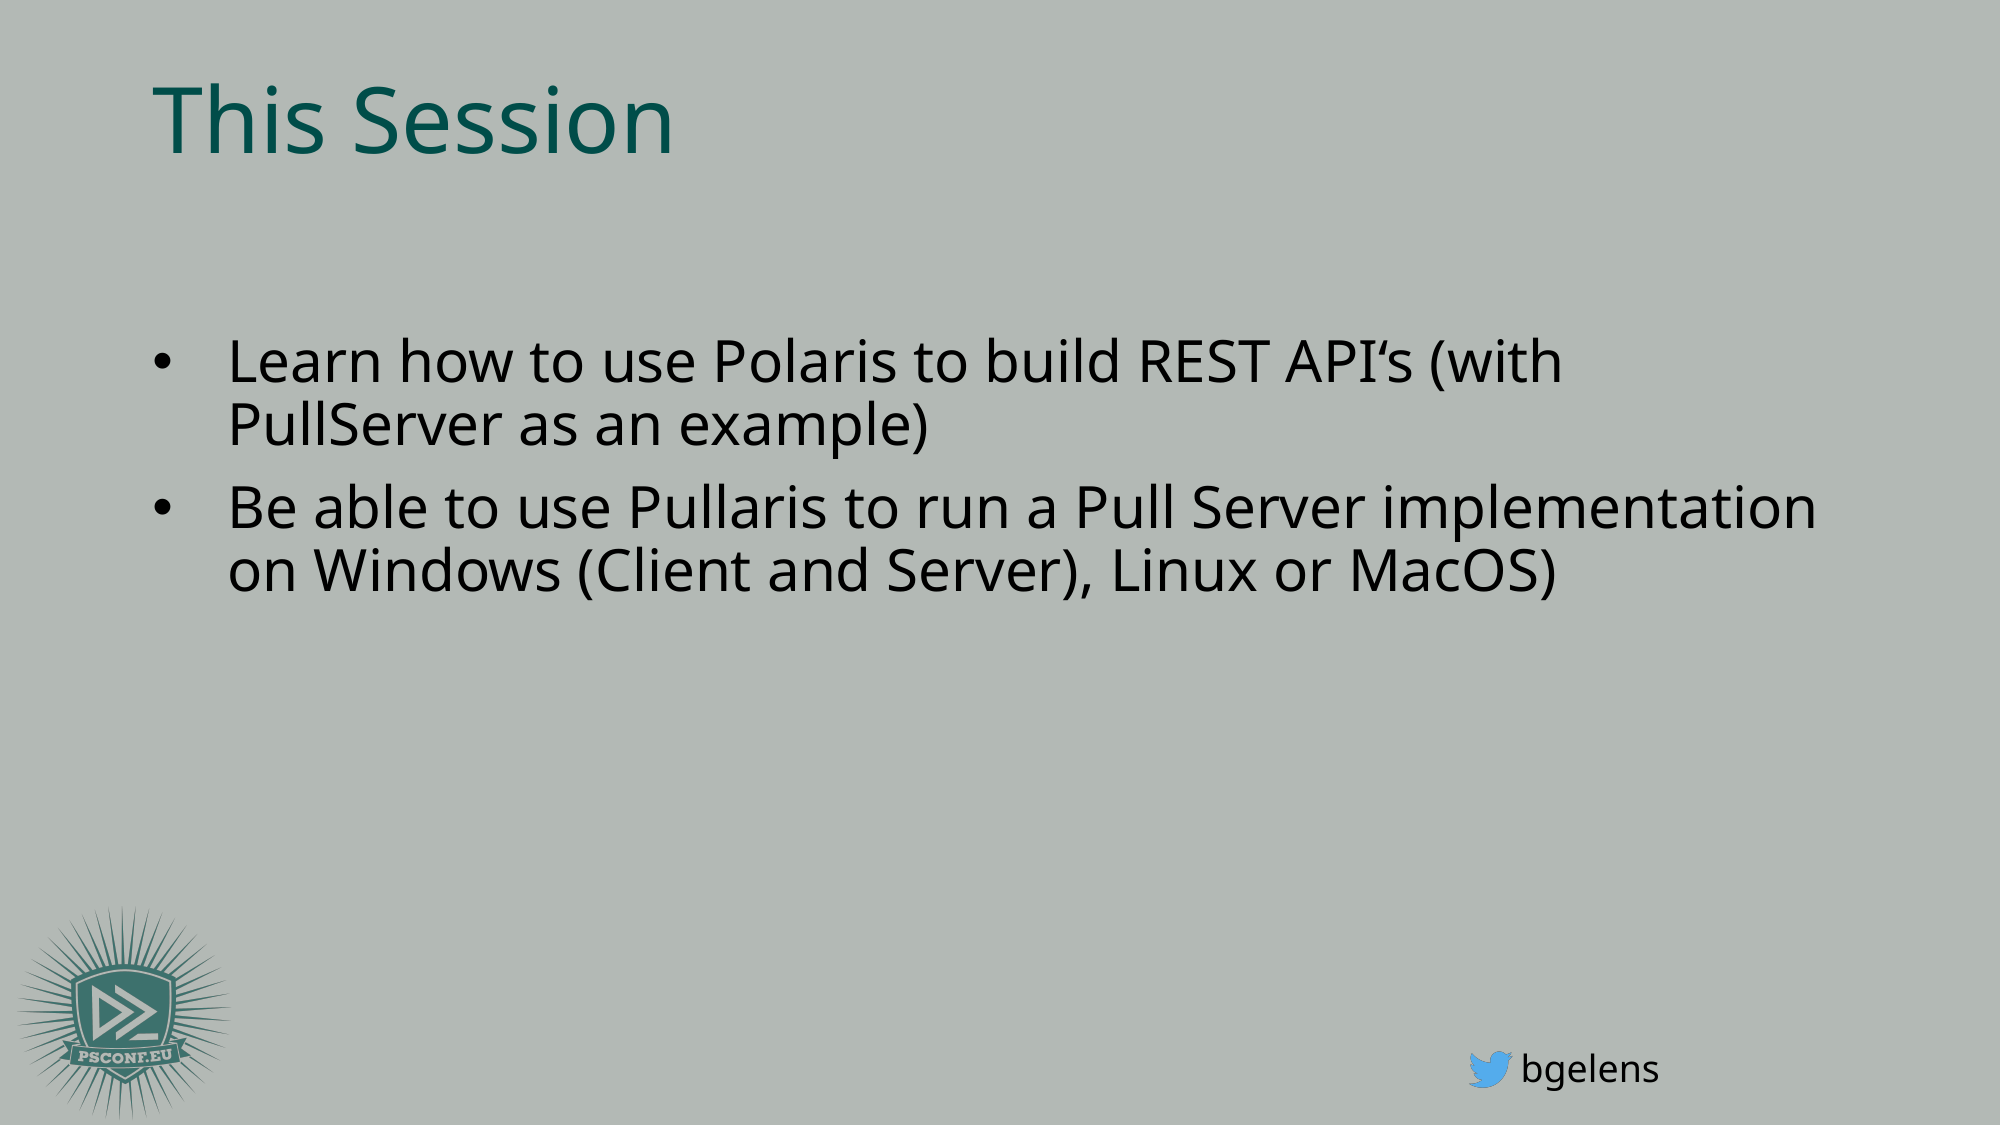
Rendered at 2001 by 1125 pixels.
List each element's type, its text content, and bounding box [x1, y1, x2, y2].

footer bgelens [1505, 1037, 1863, 1098]
picture [1458, 1037, 1523, 1103]
list Learn how to use Polaris to build REST API‘s (with PullServer as an example) Be able to use Pullaris to run a Pull Server implementation on Windows (Client and Server), Linux or MacOS) [137, 233, 1863, 1014]
title This Session [137, 59, 1863, 188]
